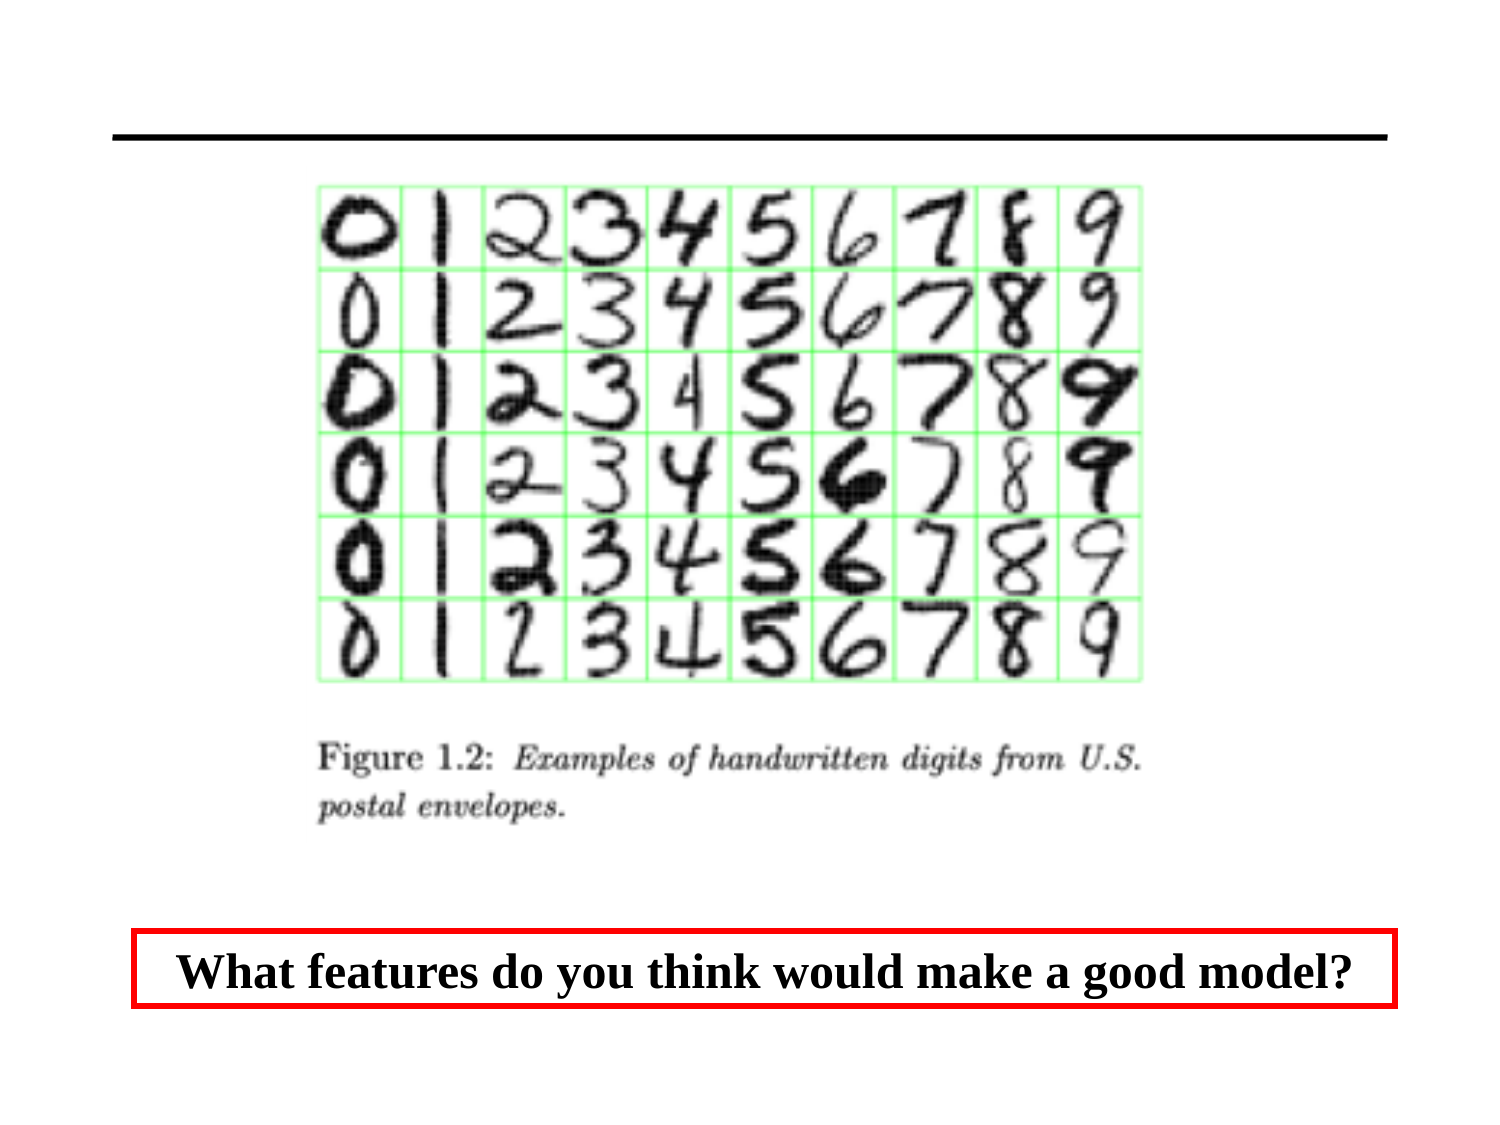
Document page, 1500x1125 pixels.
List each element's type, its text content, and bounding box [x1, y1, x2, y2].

title [94, 48, 1370, 237]
picture [305, 165, 1159, 843]
text_box What features do you think would make a good model? [134, 931, 1396, 1006]
